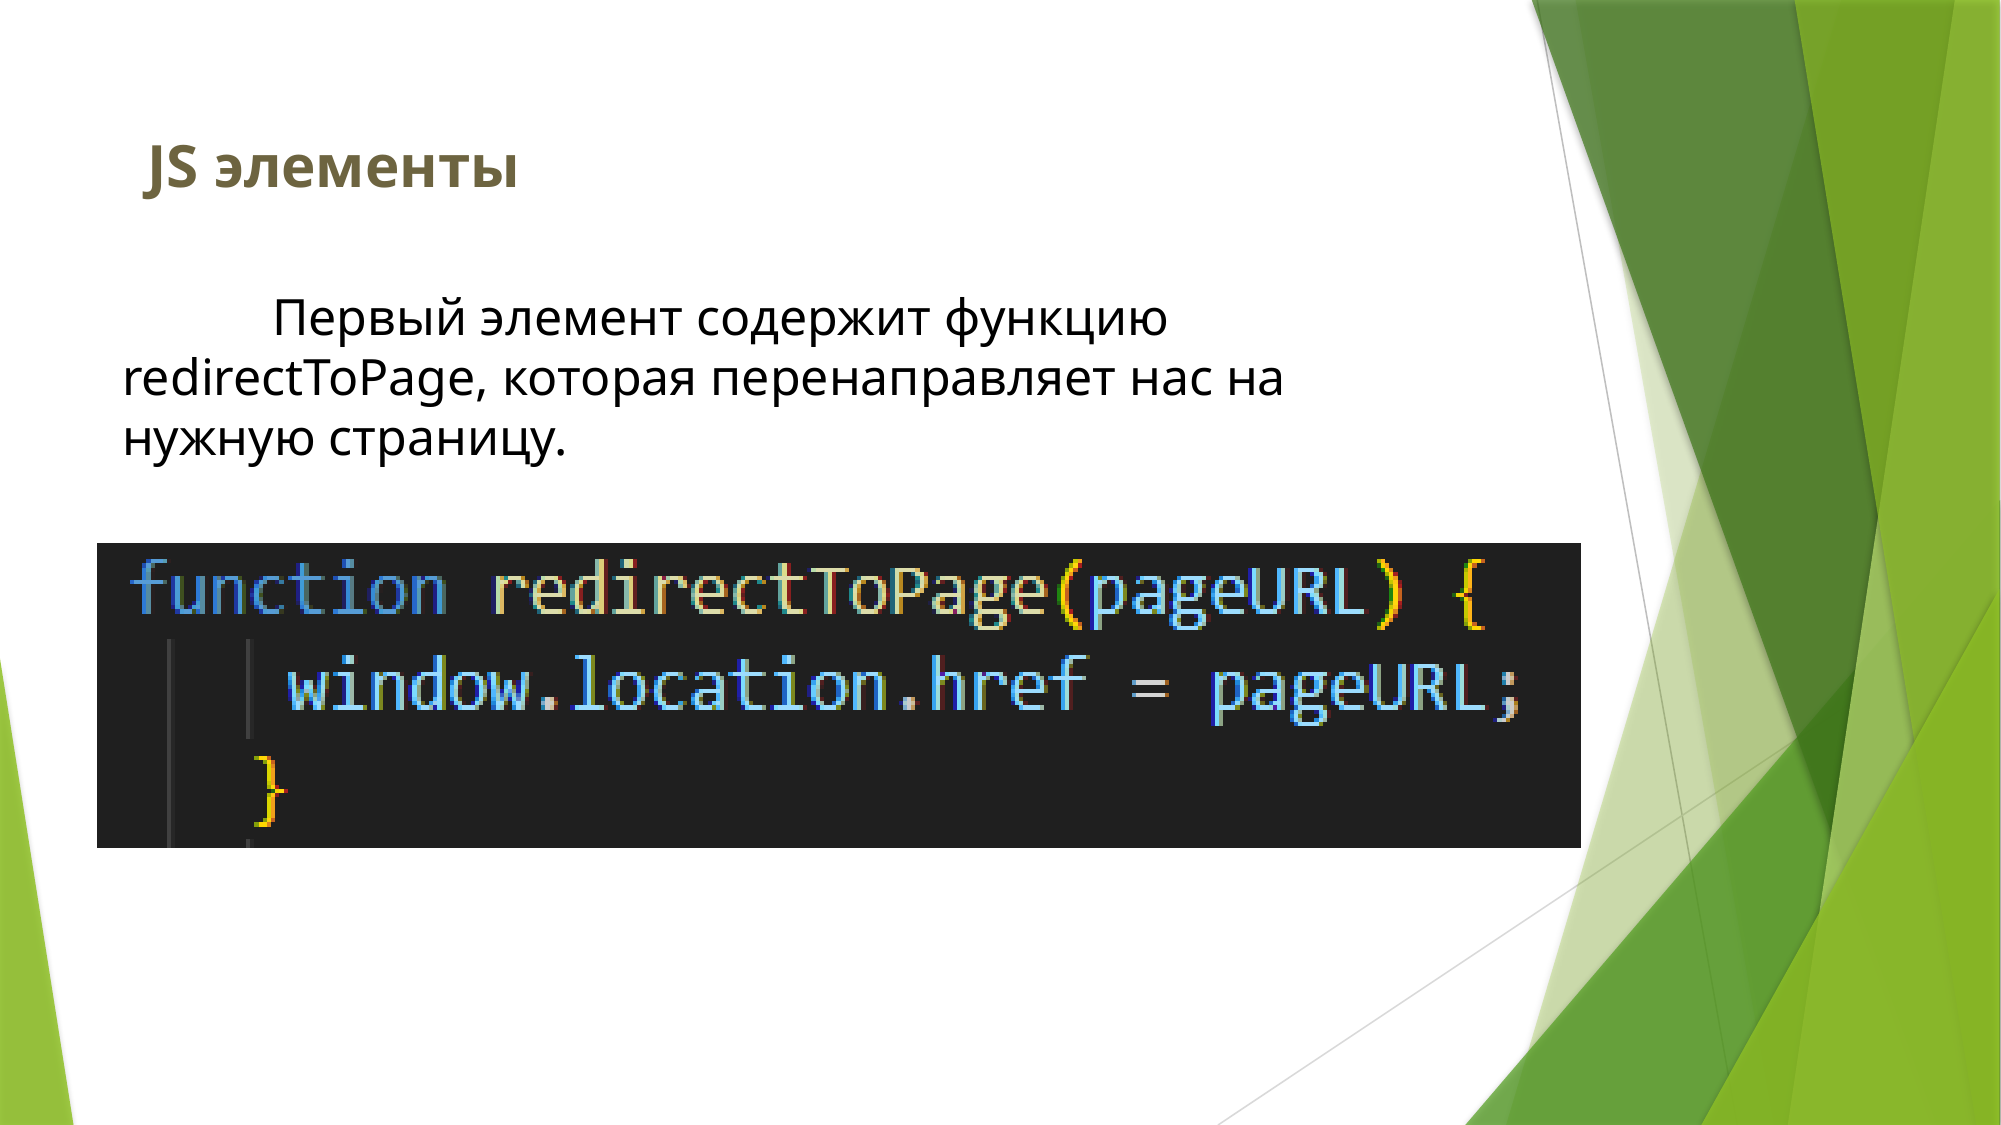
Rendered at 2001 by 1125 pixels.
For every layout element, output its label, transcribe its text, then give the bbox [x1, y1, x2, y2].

picture [96, 543, 1581, 848]
text_box JS элементы [132, 122, 535, 207]
text_box Первый элемент содержит функцию redirectToPage, которая перенаправляет нас на нужную страницу. [107, 277, 1494, 473]
